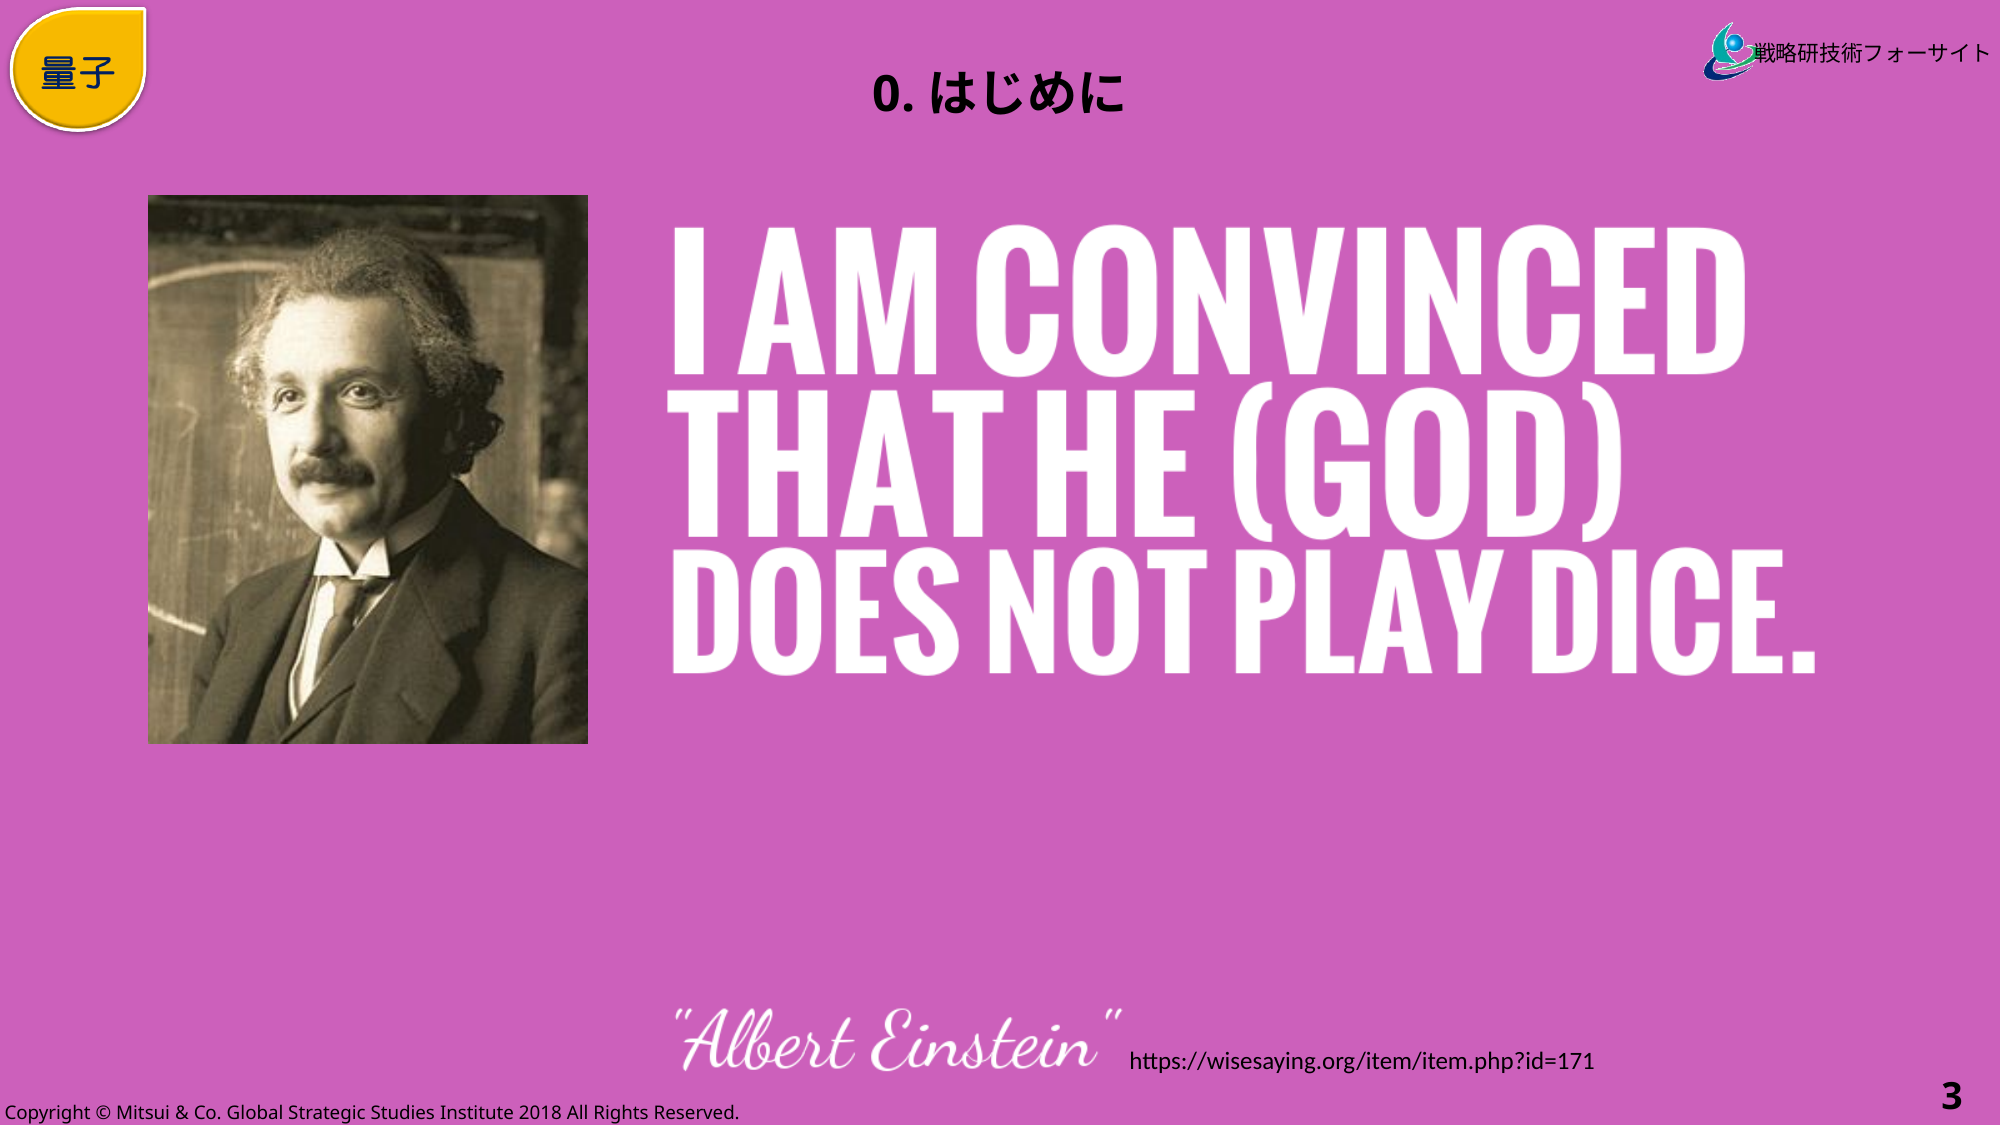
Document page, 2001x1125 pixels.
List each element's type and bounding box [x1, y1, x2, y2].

picture [0, 0, 2000, 1125]
text_box [1700, 19, 2000, 85]
